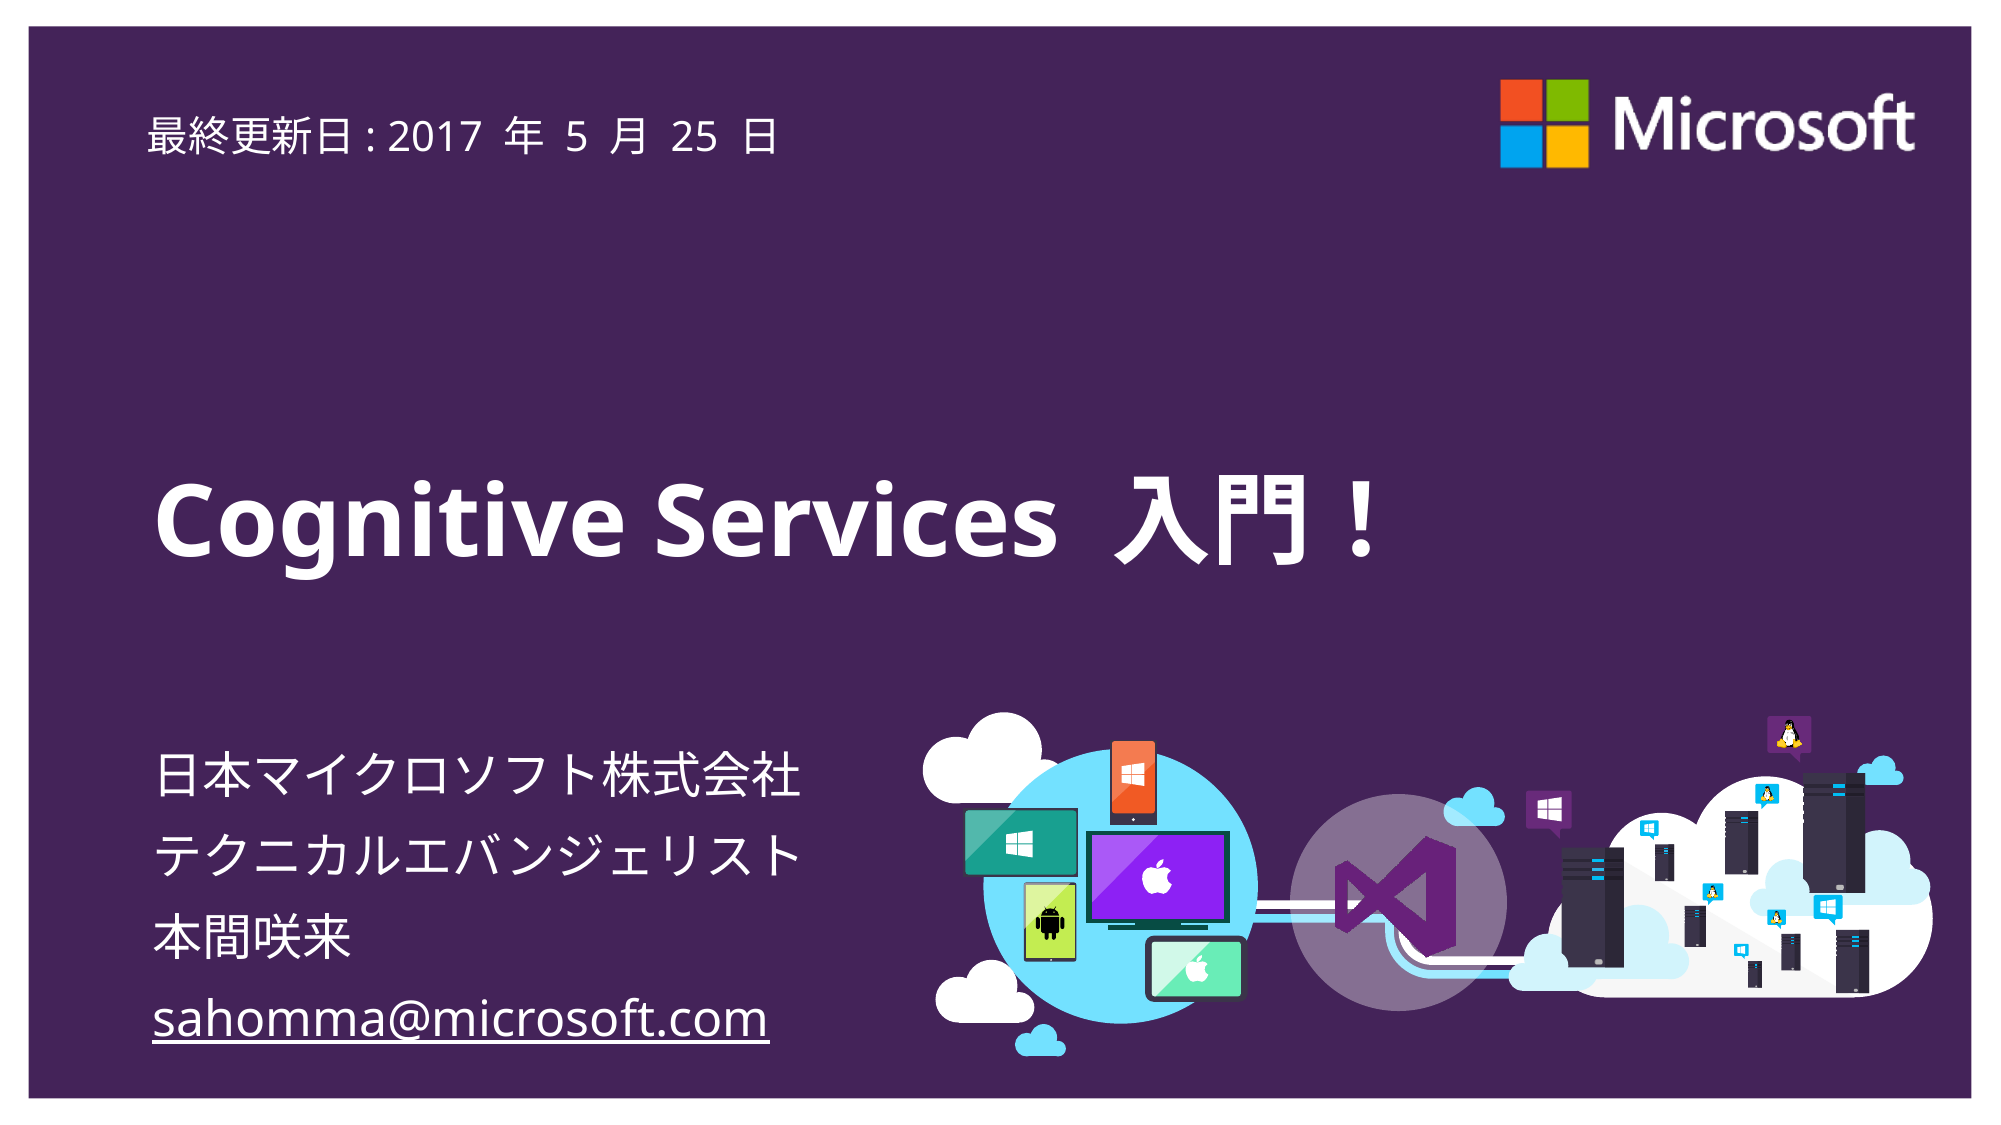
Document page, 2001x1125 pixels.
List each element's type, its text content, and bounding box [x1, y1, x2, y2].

text_box 最終更新日: 2017 年 5 月 25 日 [131, 92, 796, 168]
picture [1283, 787, 1482, 1009]
title Cognitive Services 入門！ [137, 437, 1964, 787]
subtitle 日本マイクロソフト株式会社 テクニカルエバンジェリスト 本間咲来 sahomma@microsoft.com [137, 736, 938, 1009]
picture [1443, 26, 1972, 221]
